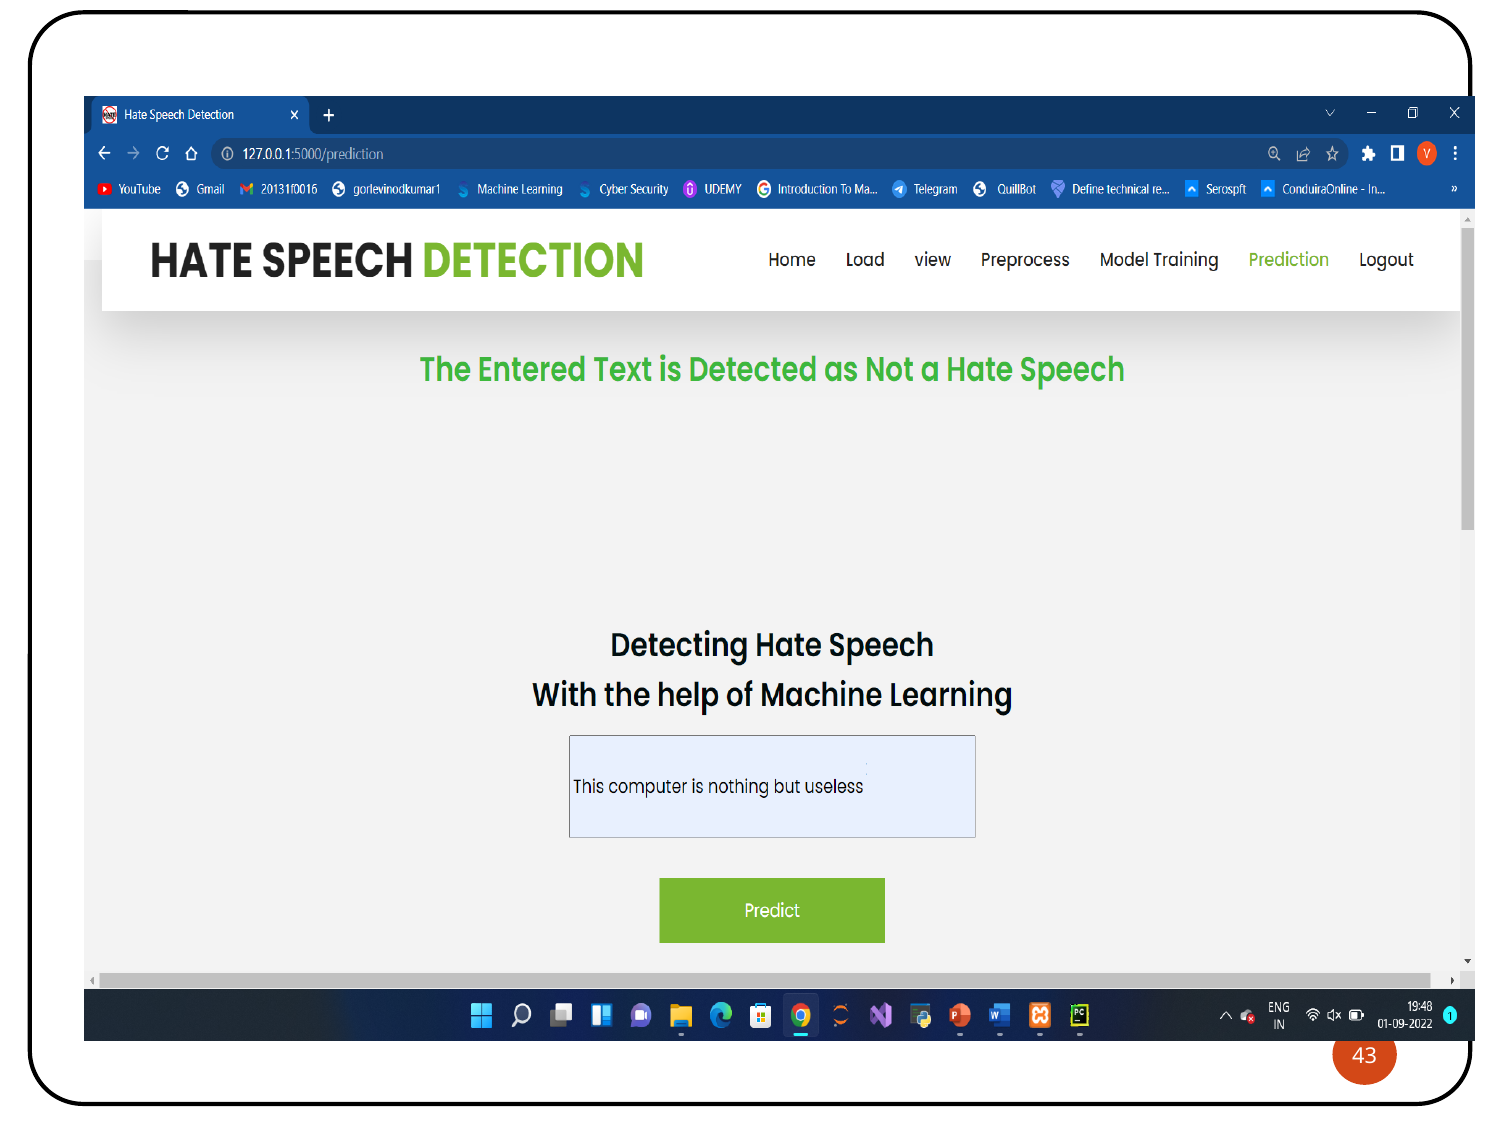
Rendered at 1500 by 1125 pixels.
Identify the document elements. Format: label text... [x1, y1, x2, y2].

text_box [29, 12, 1471, 1104]
text_box 43 [1332, 1041, 1397, 1085]
picture [84, 96, 1475, 1041]
